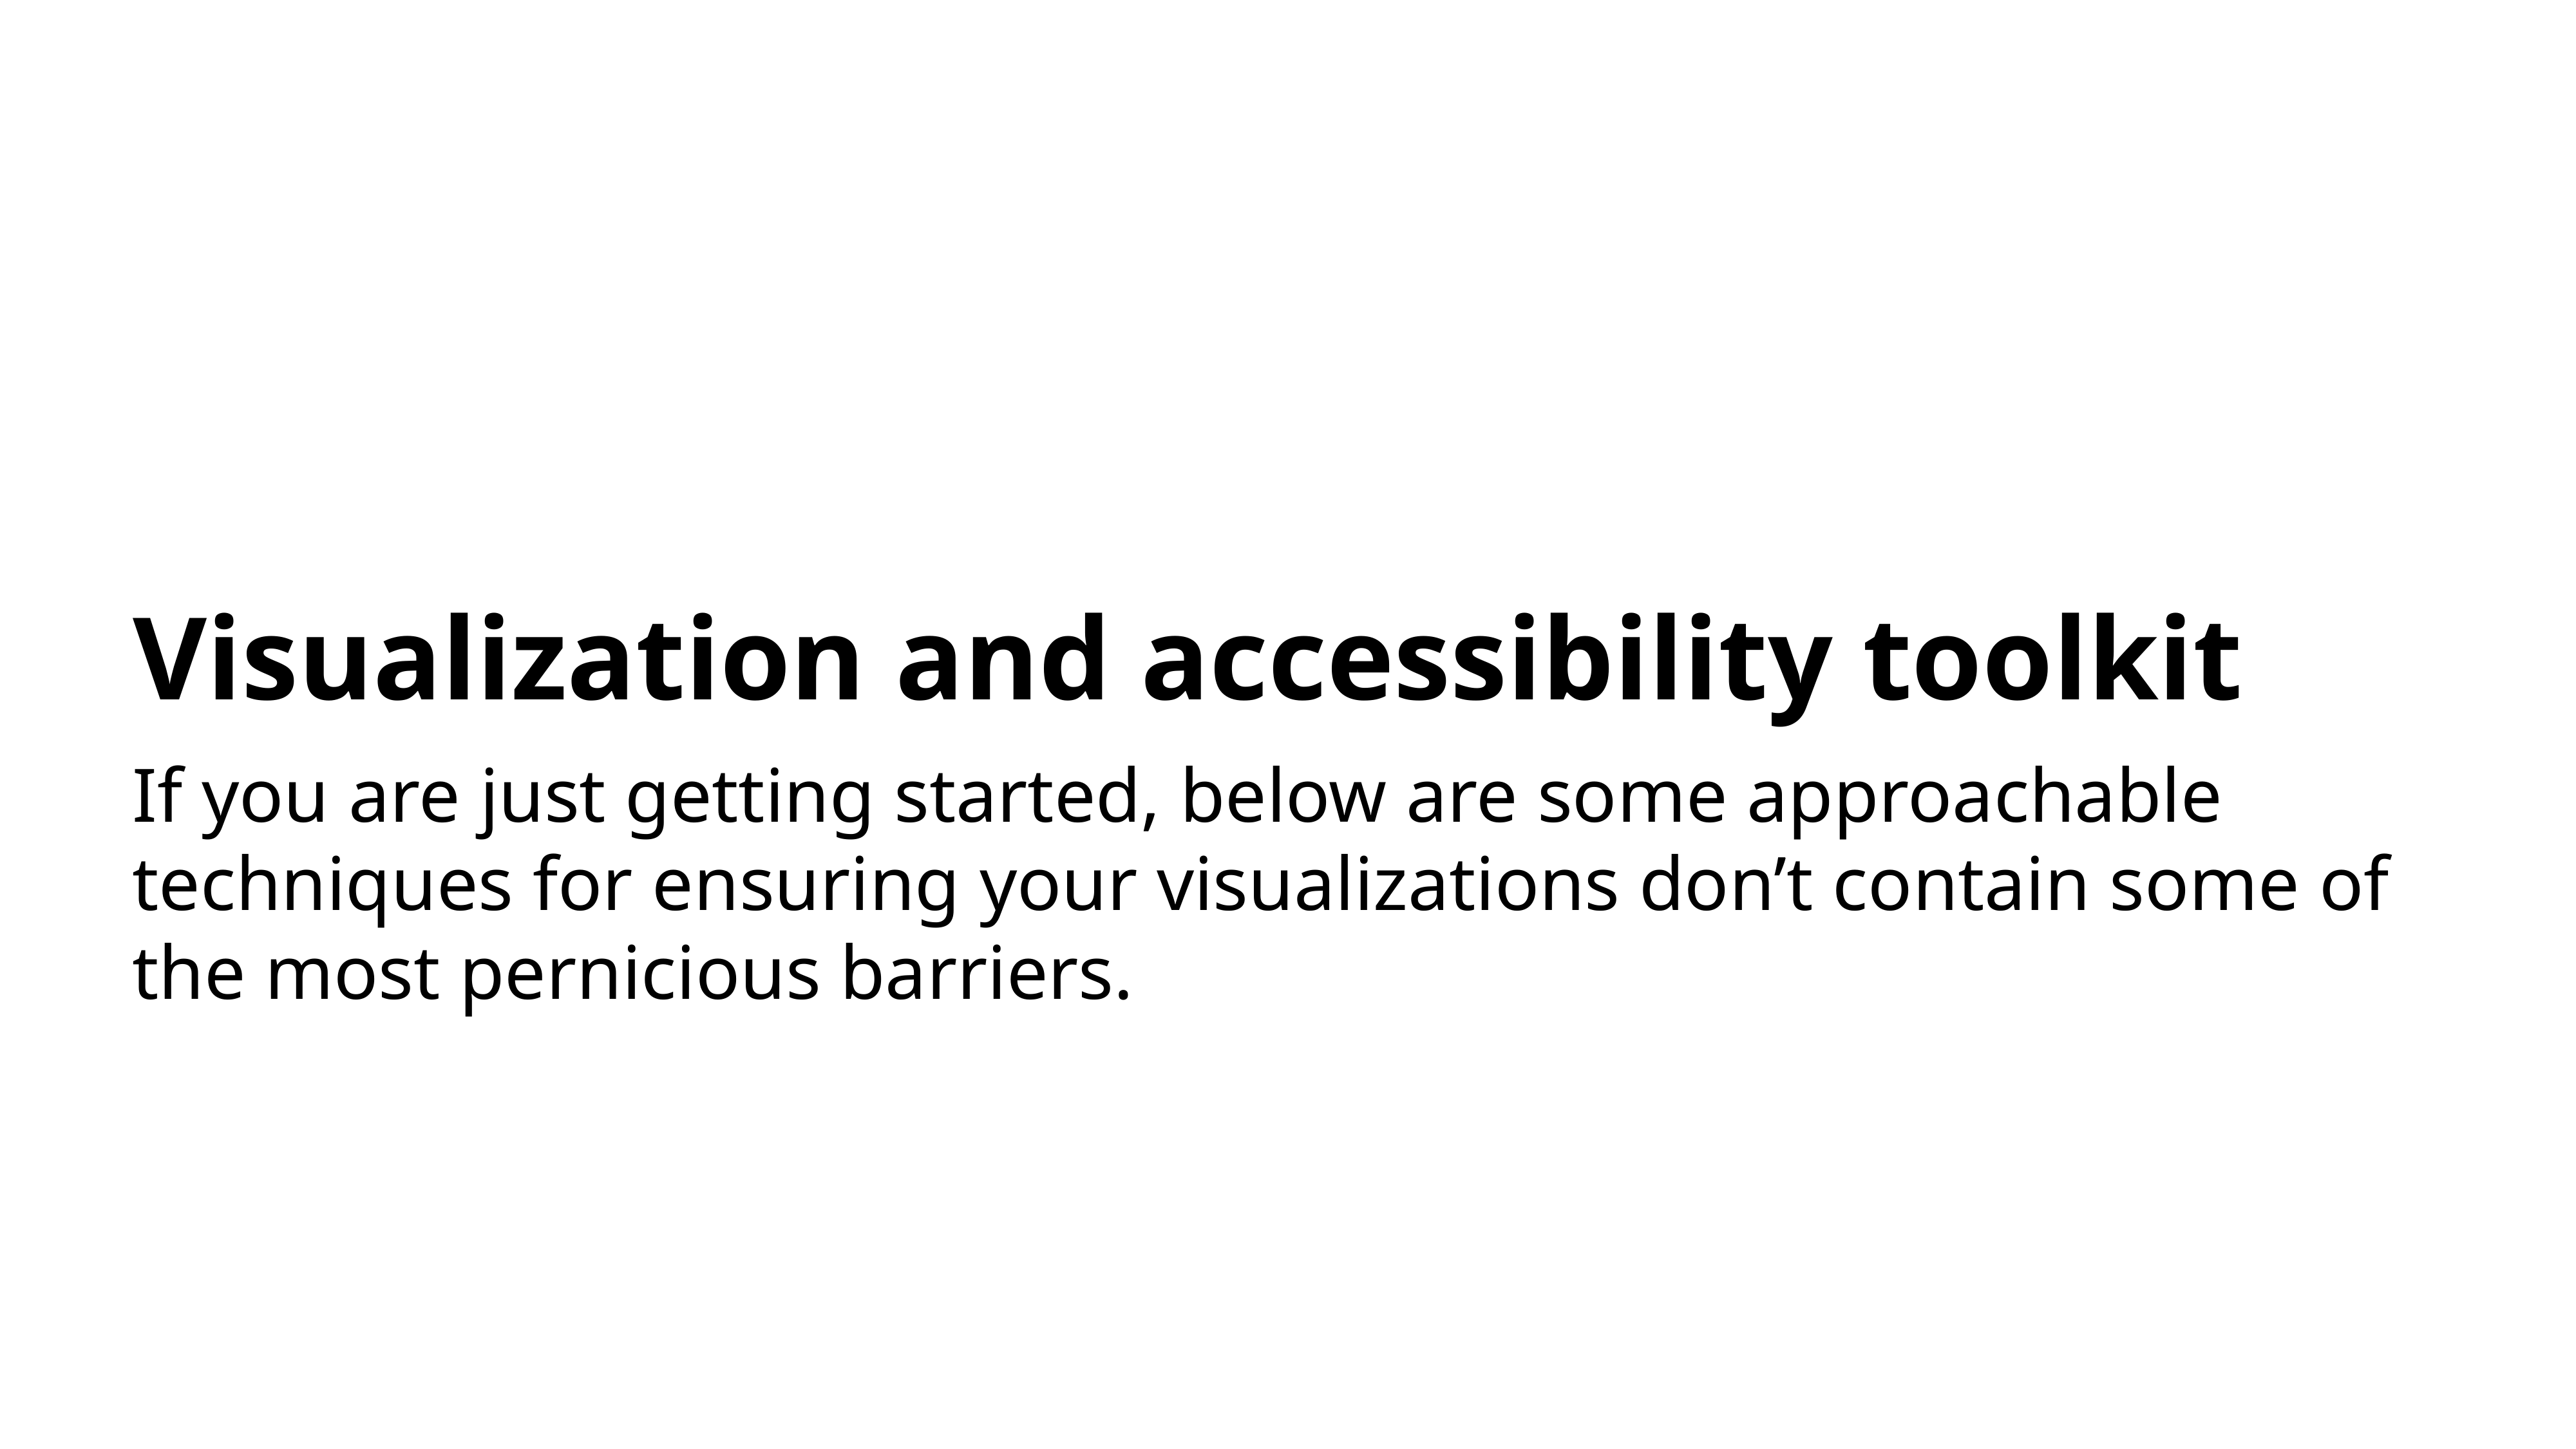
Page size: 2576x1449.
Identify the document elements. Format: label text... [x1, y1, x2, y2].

list If you are just getting started, below are some approachable techniques for ensuring your visualizations don’t contain some of the most pernicious barriers. [127, 743, 2449, 1155]
title Visualization and accessibility toolkit [127, 607, 2449, 743]
